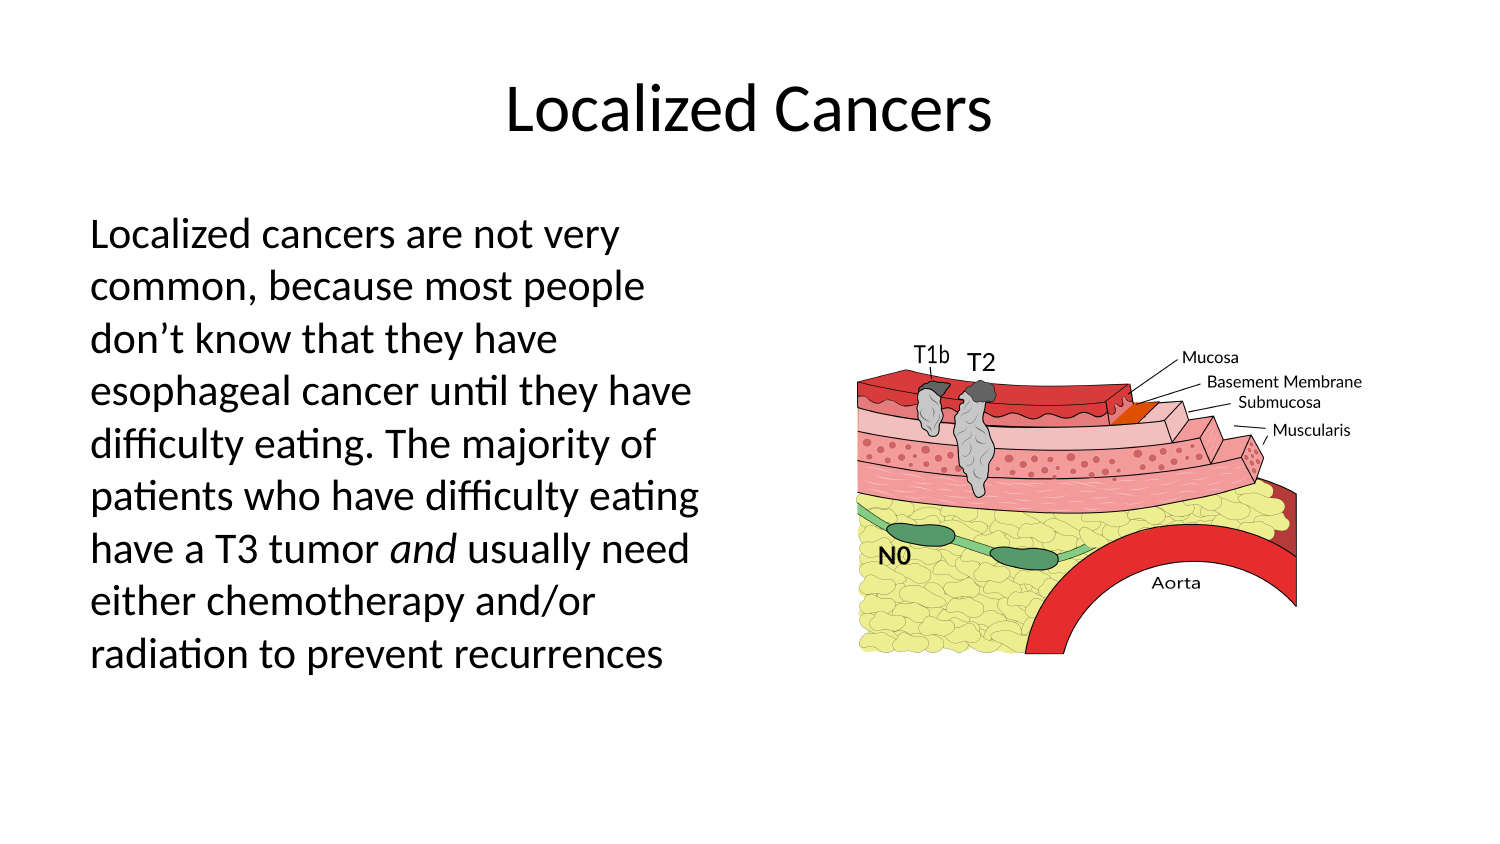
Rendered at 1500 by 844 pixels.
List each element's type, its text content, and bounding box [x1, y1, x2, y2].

title Localized Cancers [75, 33, 1425, 175]
picture [762, 287, 1426, 661]
list Localized cancers are not very common, because most people don’t know that they have esophageal cancer until they have difficulty eating. The majority of patients who have difficulty eating have a T3 tumor and usually need either chemotherapy and/or radiation to prevent recurrences [75, 196, 738, 754]
